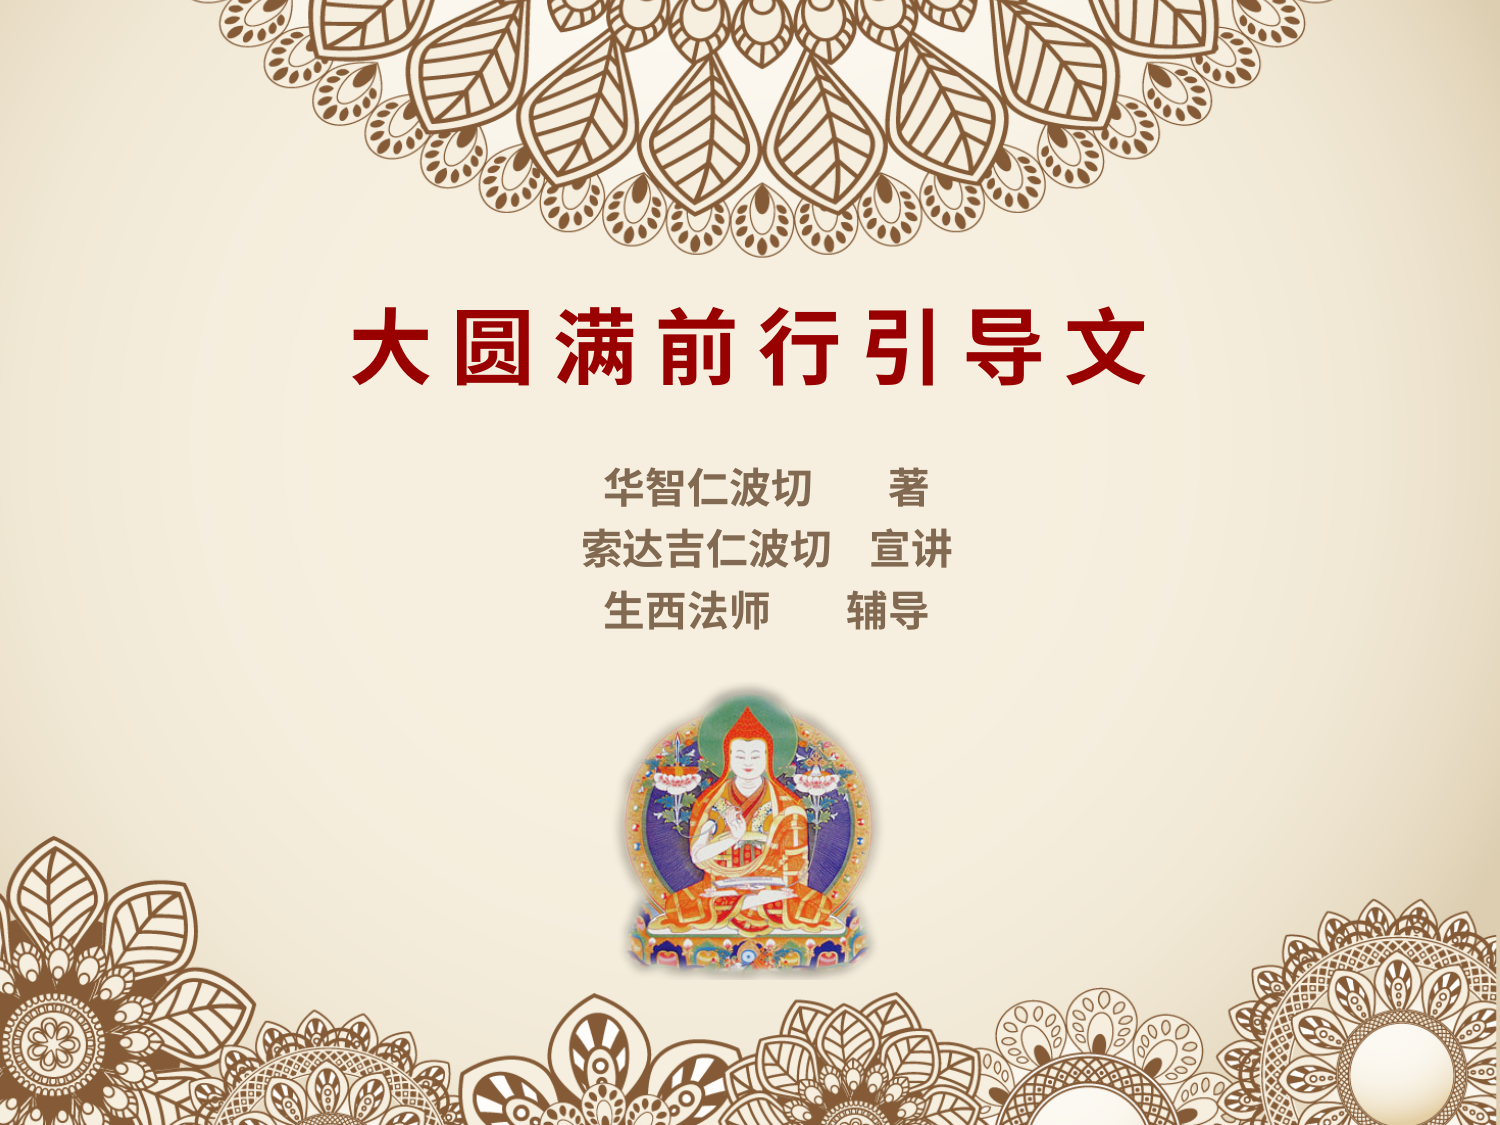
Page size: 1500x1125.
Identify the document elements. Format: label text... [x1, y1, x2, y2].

picture [0, 0, 1500, 1125]
title 大 圆 满 前 行 引 导 文 [111, 310, 1387, 405]
subtitle 华智仁波切 著 索达吉仁波切 宣讲 生西法师 辅导 [111, 449, 1385, 681]
